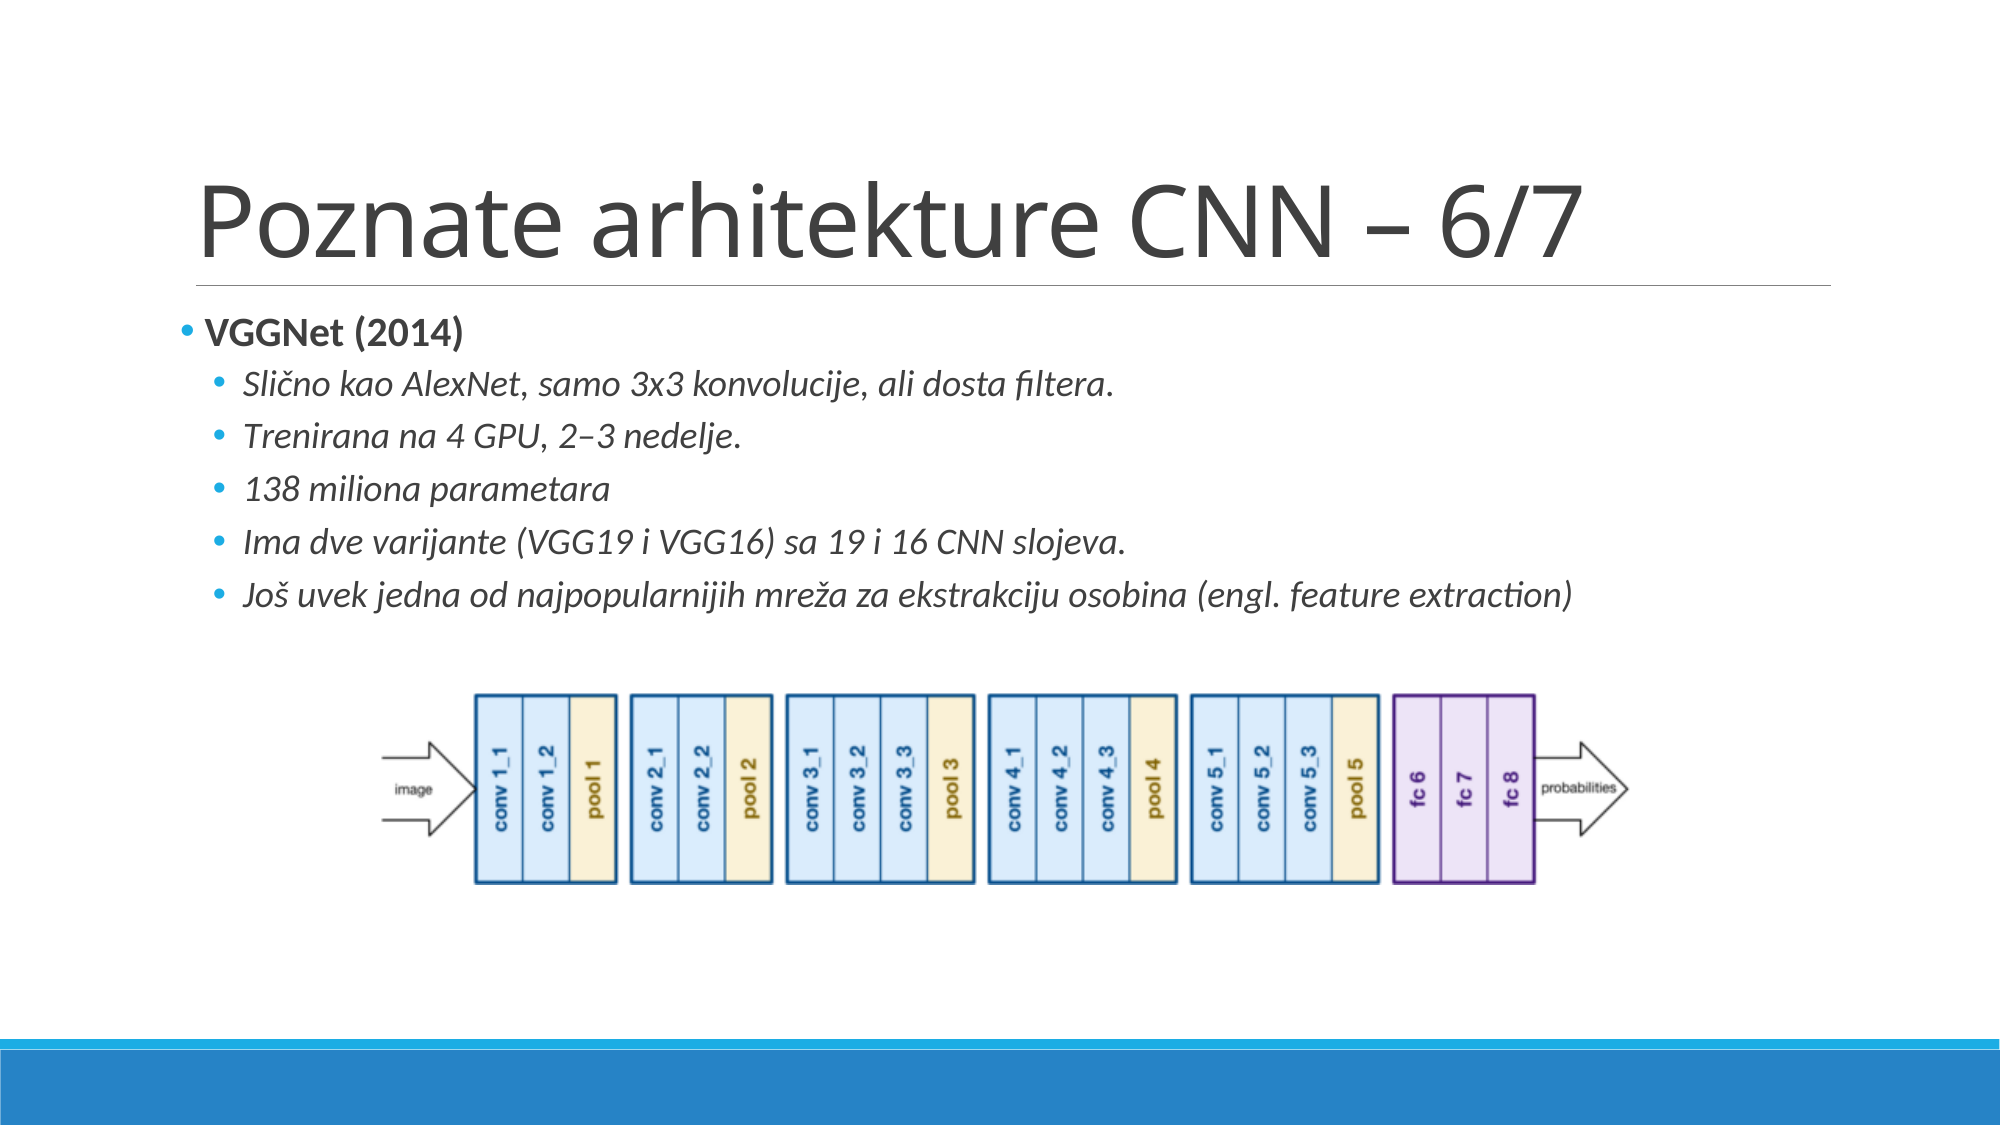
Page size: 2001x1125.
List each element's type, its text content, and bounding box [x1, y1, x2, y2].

picture [379, 693, 1631, 885]
title Poznate arhitekture CNN – 6/7 [180, 47, 1830, 285]
list VGGNet (2014) Slično kao AlexNet, samo 3x3 konvolucije, ali dosta filtera. Trenirana na 4 GPU, 2–3 nedelje. 138 miliona parametara Ima dve varijante (VGG19 i VGG16) sa 19 i 16 CNN slojeva. Još uvek jedna od najpopularnijih mreža za ekstrakciju osobina (engl. feature extraction) [180, 302, 1830, 963]
